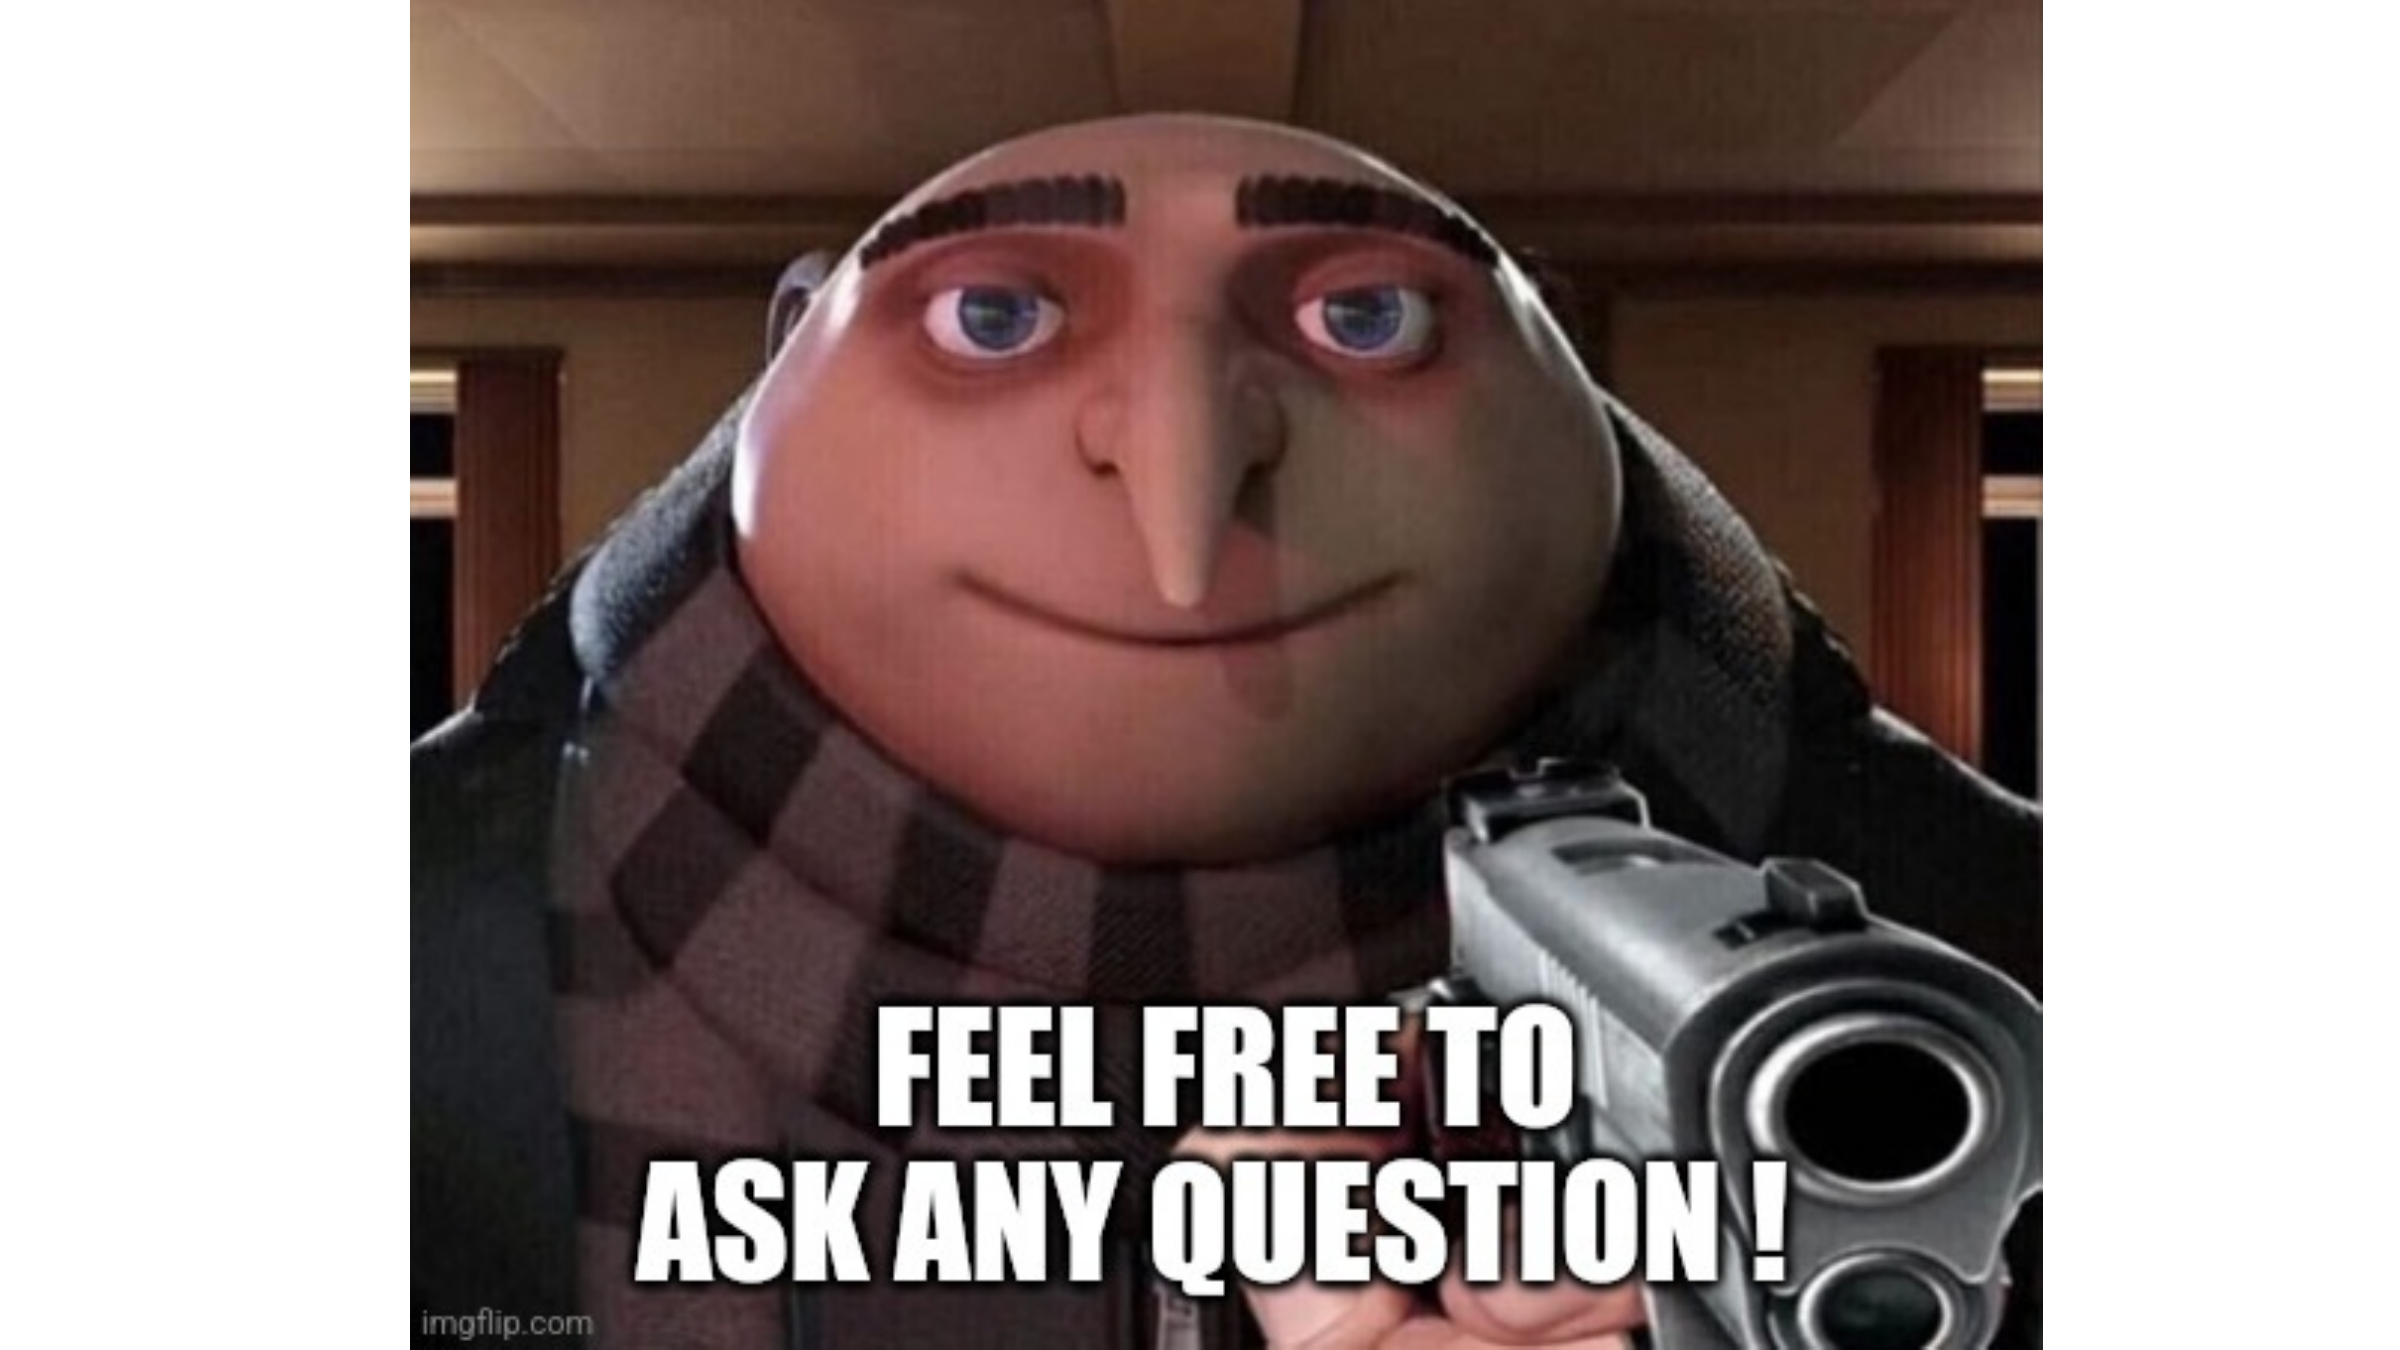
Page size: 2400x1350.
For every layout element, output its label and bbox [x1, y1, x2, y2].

picture [409, 0, 2044, 1350]
